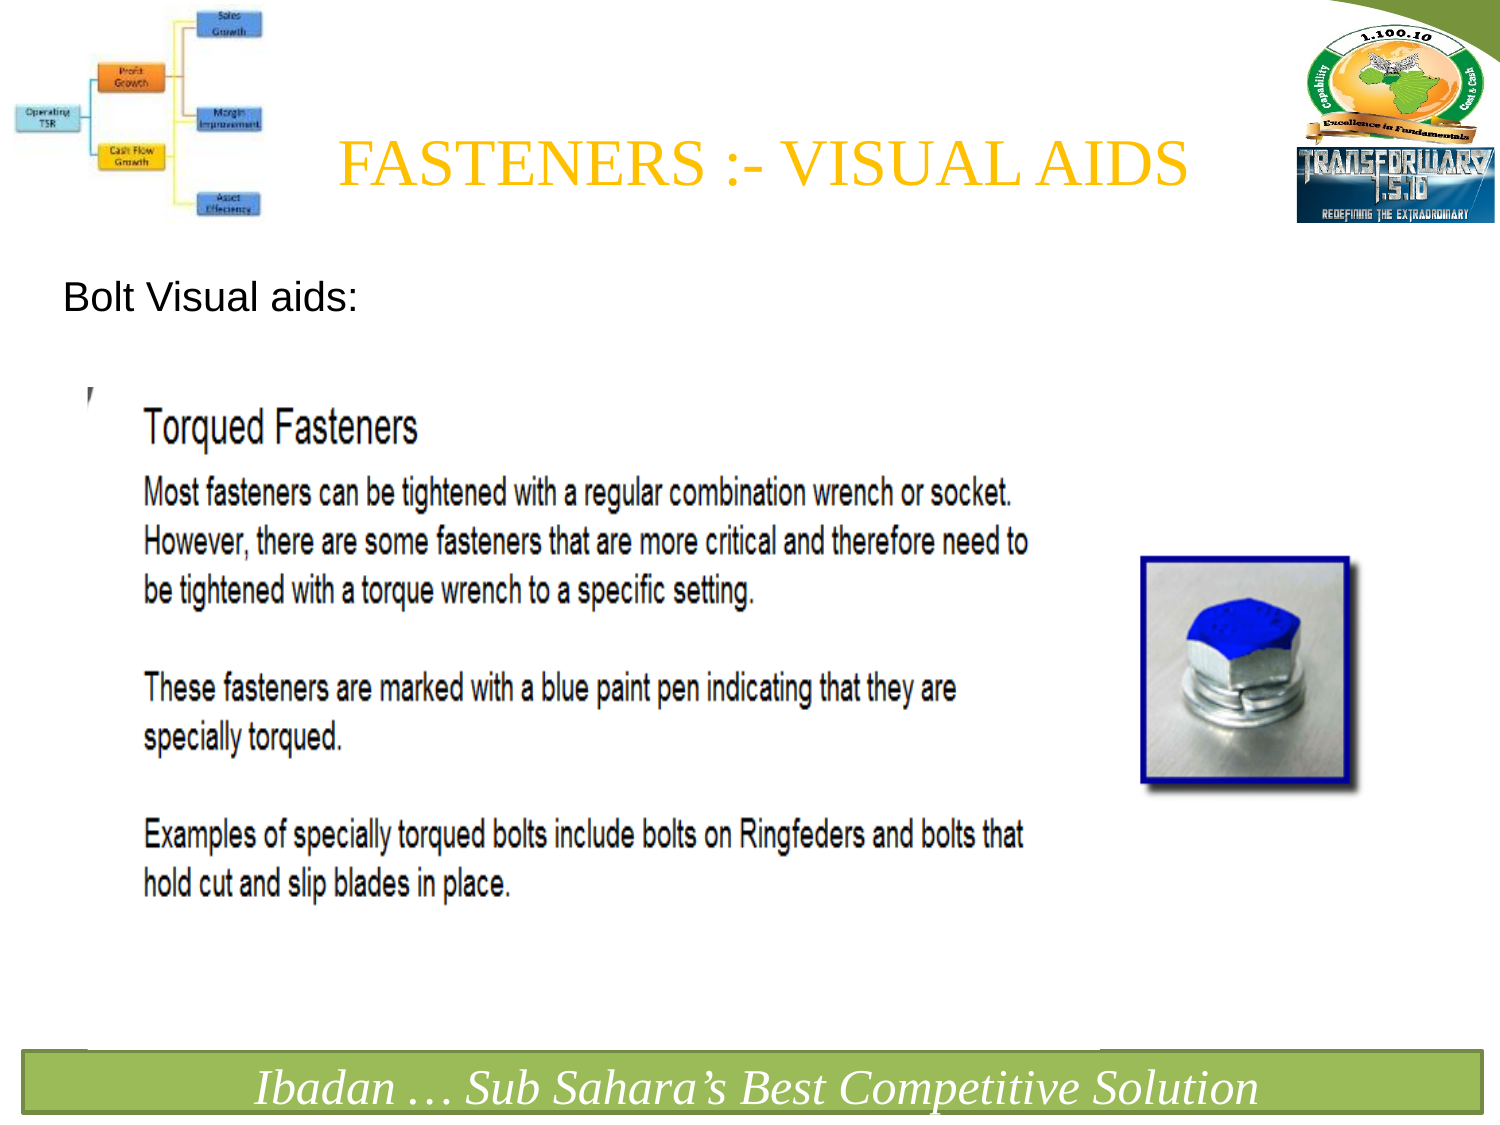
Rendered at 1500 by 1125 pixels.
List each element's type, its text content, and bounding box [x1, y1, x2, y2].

picture [1299, 23, 1495, 223]
picture [87, 387, 1401, 1051]
list Bolt Visual aids: [47, 262, 1013, 318]
list FASTENERS :- VISUAL AIDS [322, 111, 1400, 225]
picture [13, 4, 268, 225]
